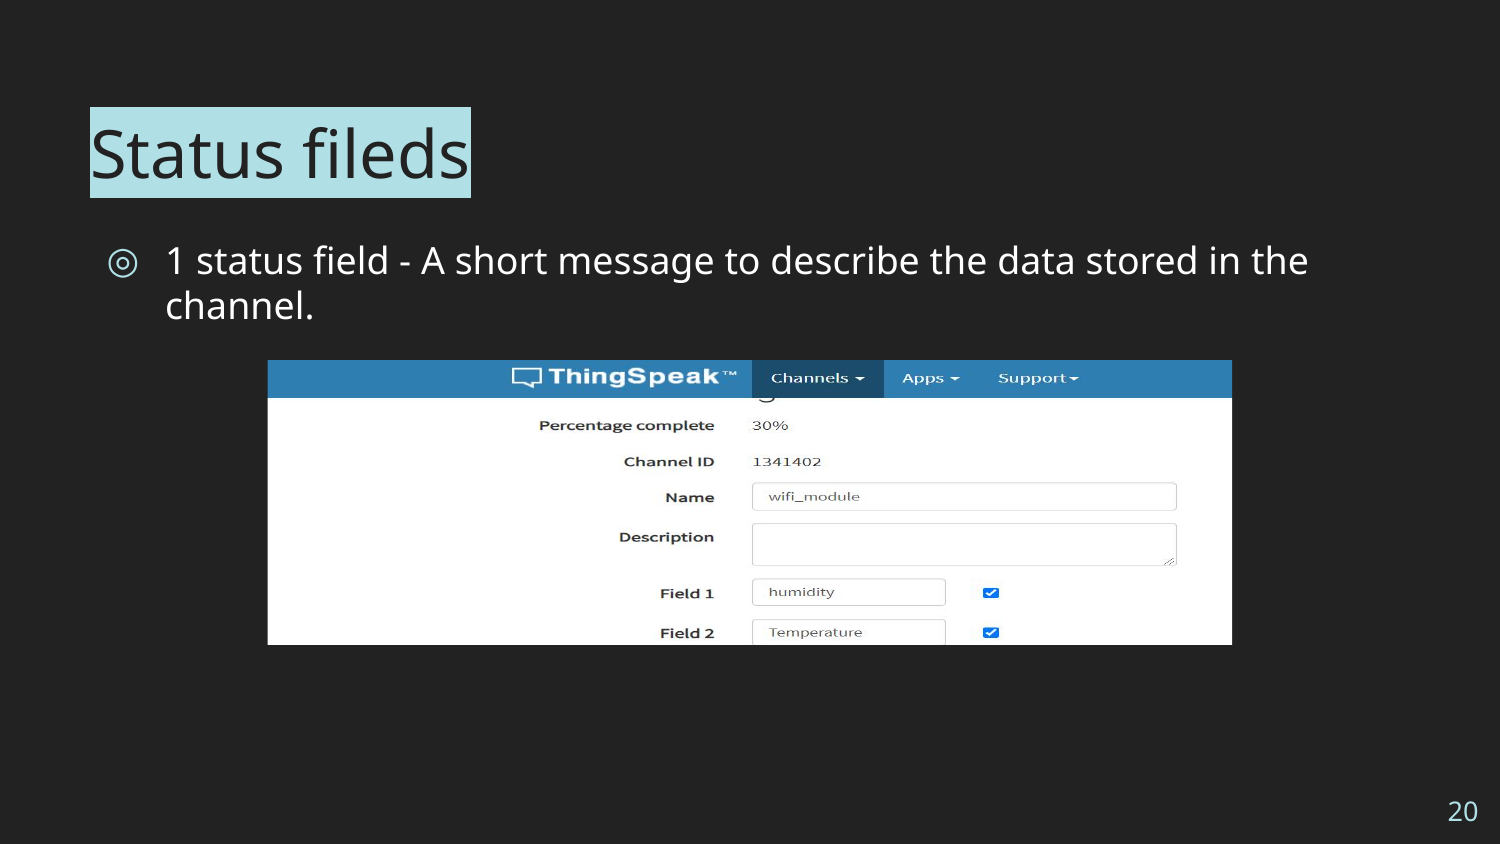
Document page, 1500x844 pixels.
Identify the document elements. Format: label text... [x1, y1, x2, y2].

list 1 status field - A short message to describe the data stored in the channel. [75, 221, 1425, 762]
title Status fileds [75, 84, 1425, 175]
slide_number 20 [1403, 779, 1494, 832]
picture [267, 360, 1233, 645]
